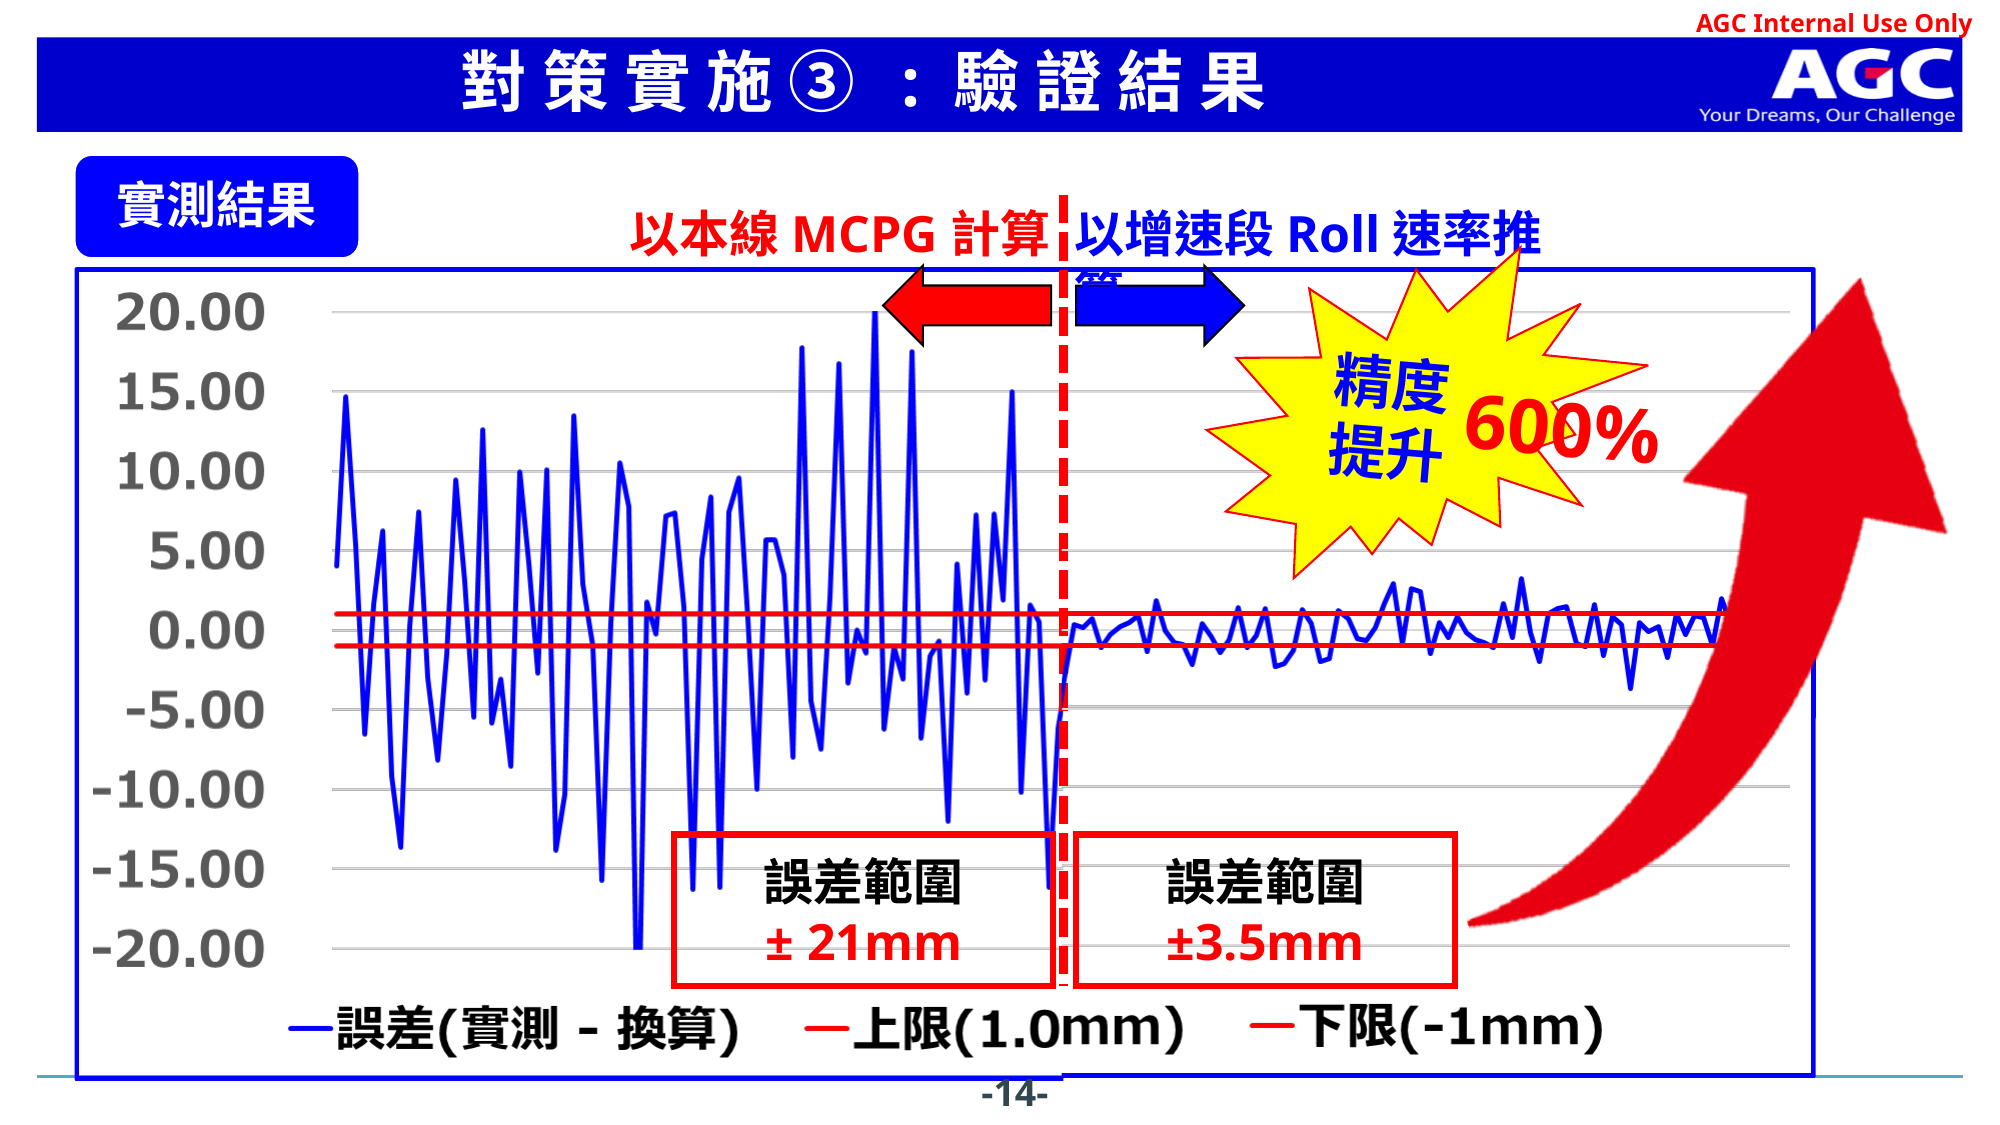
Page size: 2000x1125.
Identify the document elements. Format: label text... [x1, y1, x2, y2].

picture [1061, 278, 2000, 850]
title 對 策 實 施 ③ : 驗 證 結 果 [36, 37, 1691, 132]
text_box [74, 267, 1816, 1081]
picture [1699, 48, 1955, 125]
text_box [1059, 194, 1574, 346]
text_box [74, 154, 360, 259]
text_box -14- [935, 1081, 1064, 1125]
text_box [609, 194, 1059, 346]
